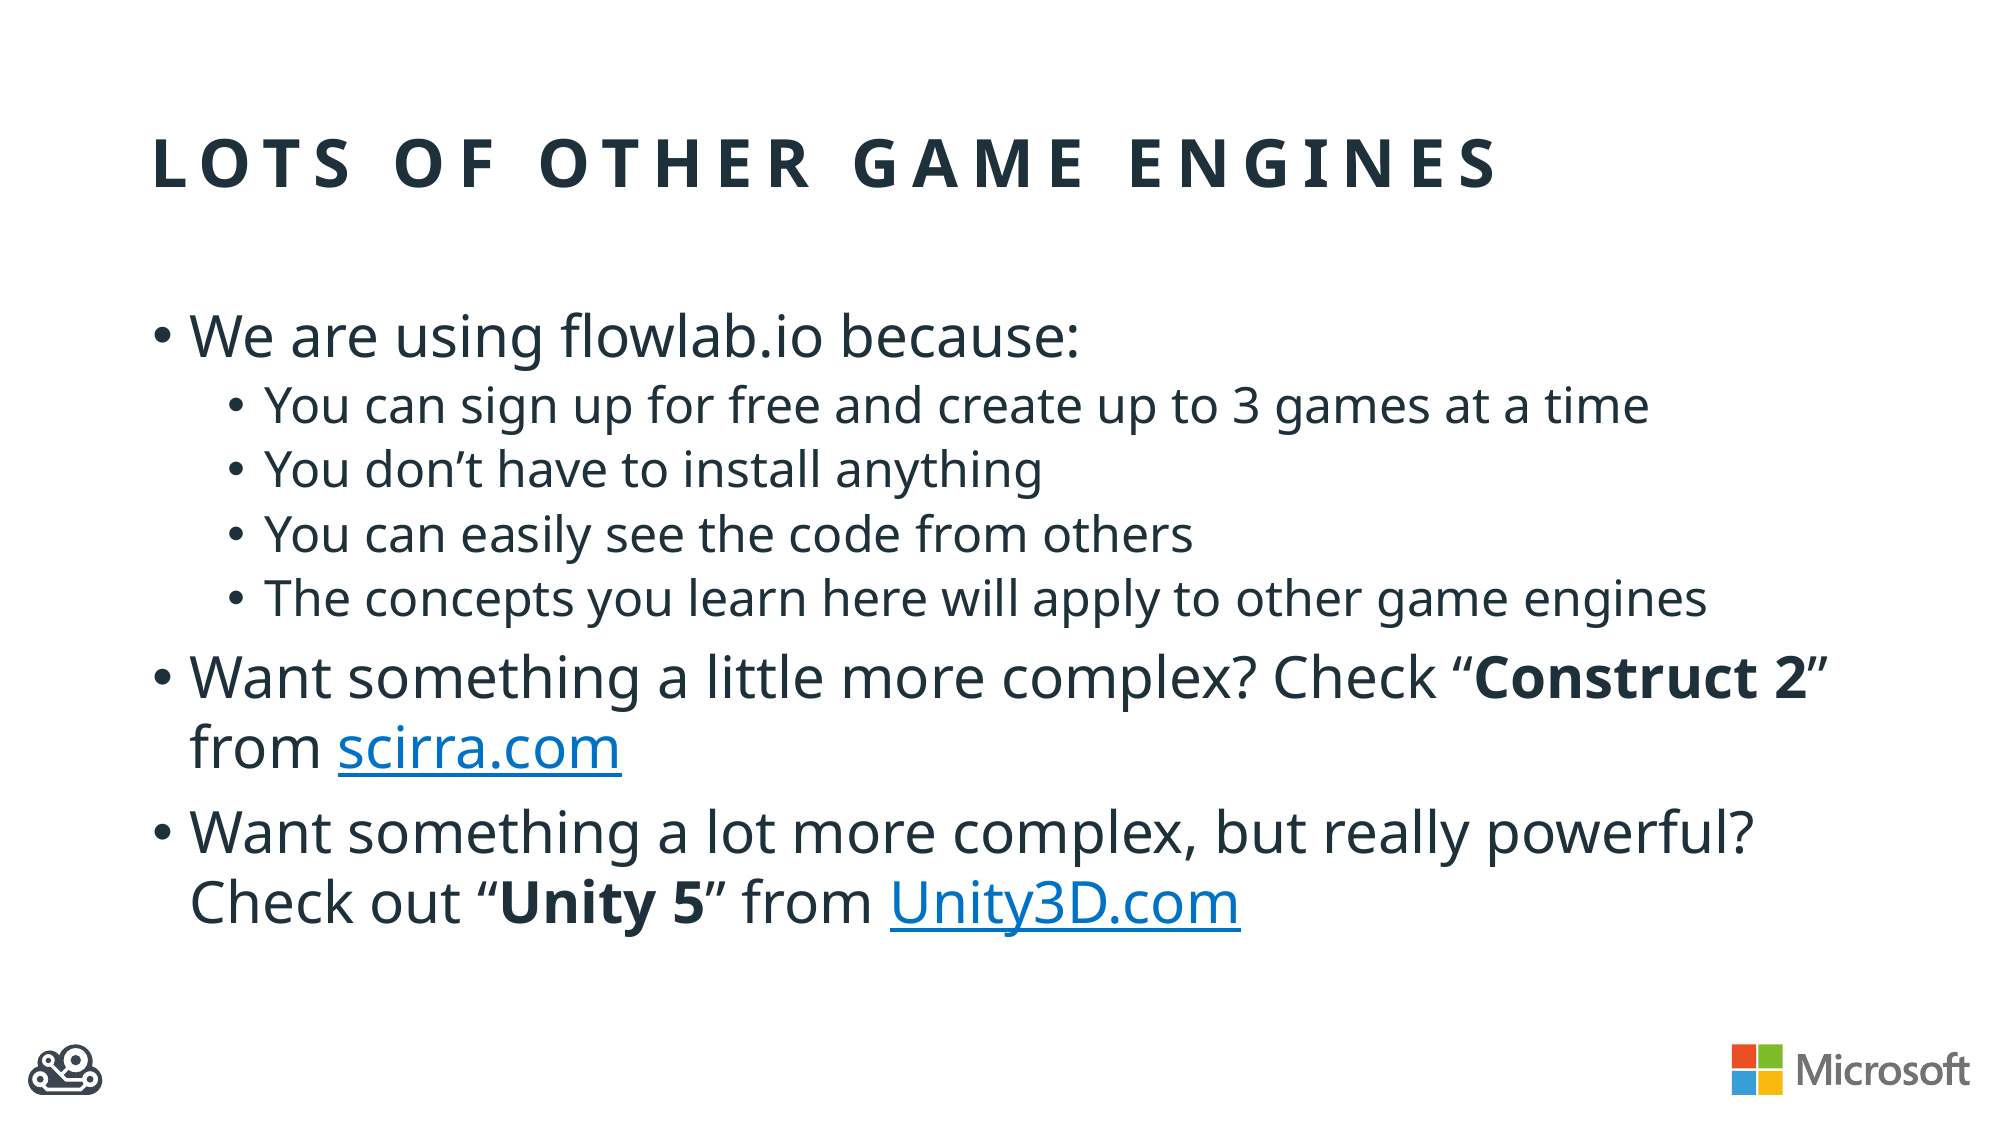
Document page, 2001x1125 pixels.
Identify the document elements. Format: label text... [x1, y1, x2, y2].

list We are using flowlab.io because: You can sign up for free and create up to 3 games at a time You don’t have to install anything You can easily see the code from others The concepts you learn here will apply to other game engines Want something a little more complex? Check “Construct 2” from scirra.com Want something a lot more complex, but really powerful? Check out “Unity 5” from Unity3D.com [137, 299, 1863, 1014]
title Lots of other game engines [135, 57, 1860, 275]
